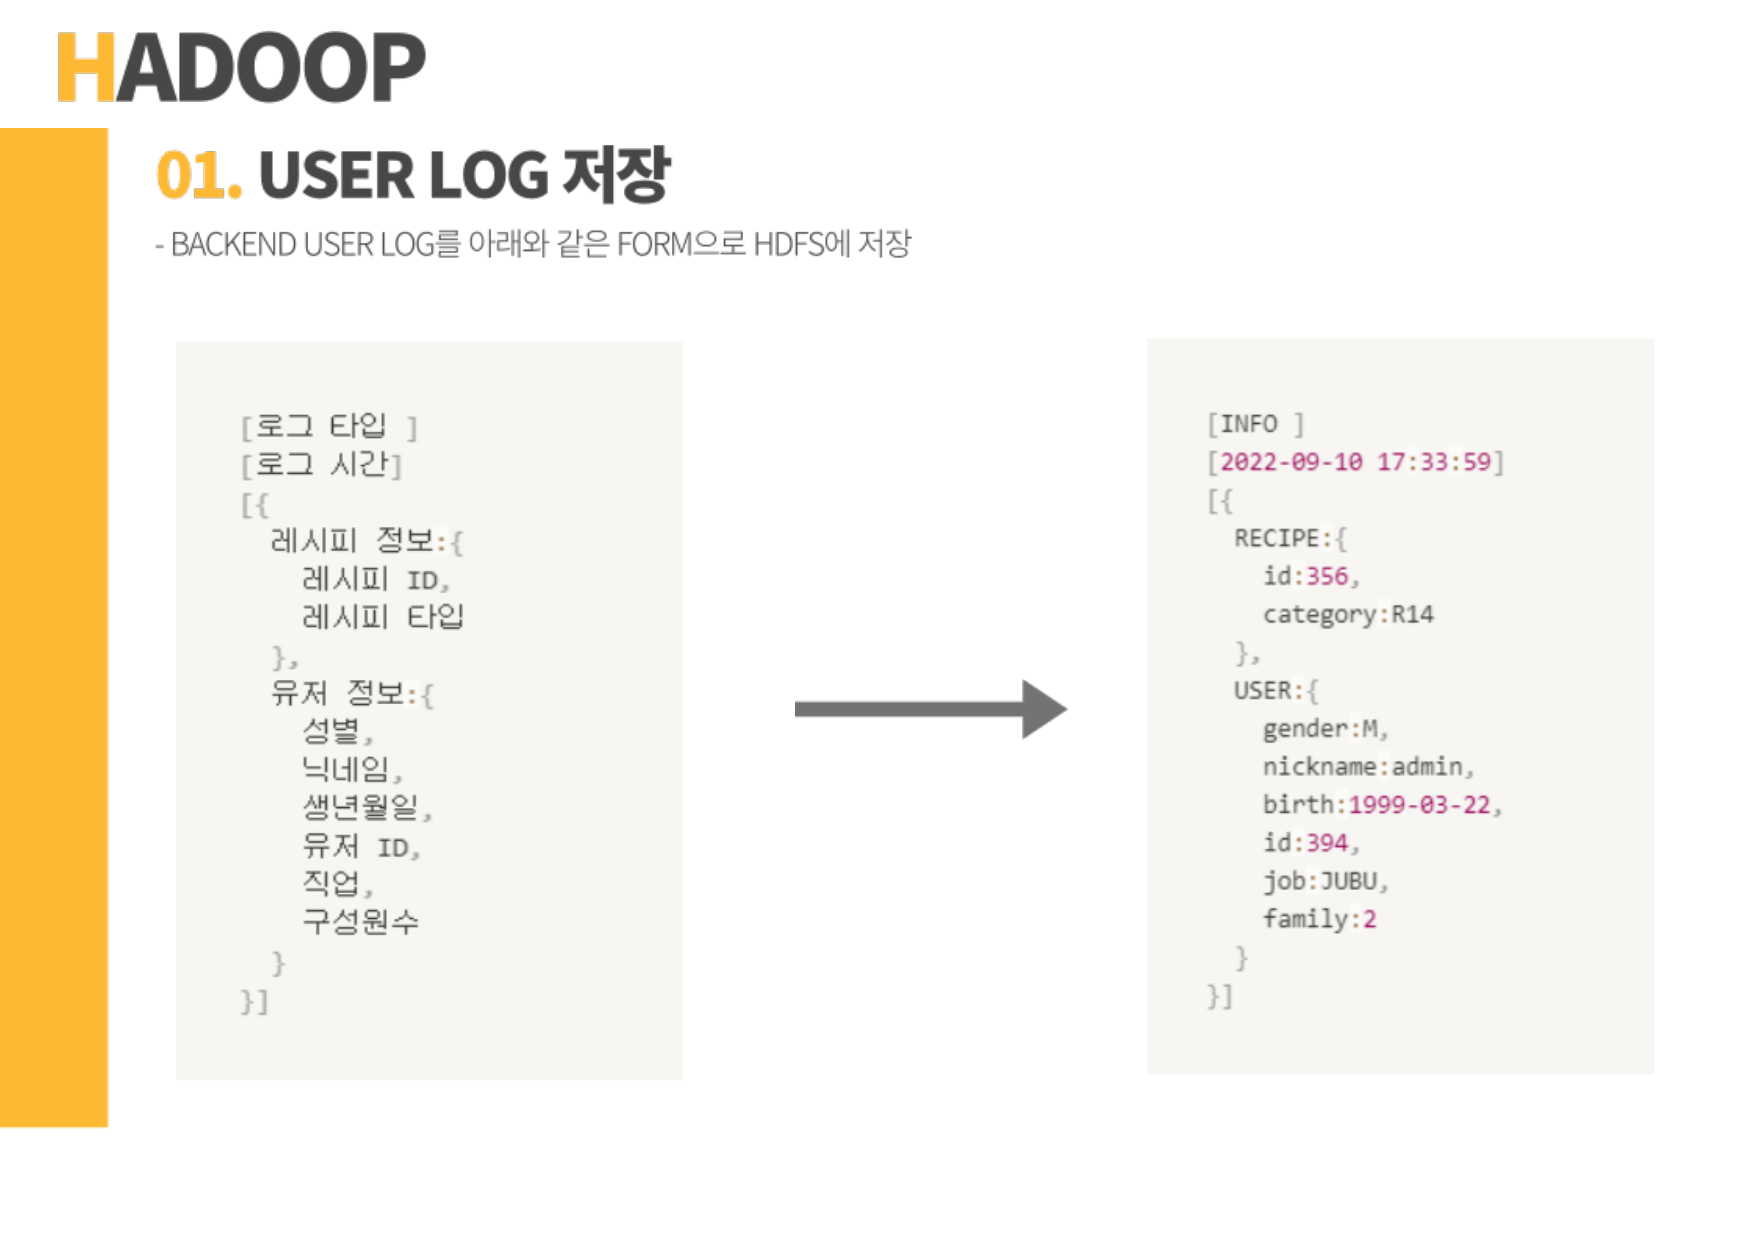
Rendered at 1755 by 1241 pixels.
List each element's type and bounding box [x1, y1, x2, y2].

text_box [1146, 337, 1654, 1082]
text_box [176, 337, 683, 1082]
text_box [0, 127, 109, 1129]
text_box [794, 679, 1068, 740]
picture [37, 0, 926, 280]
